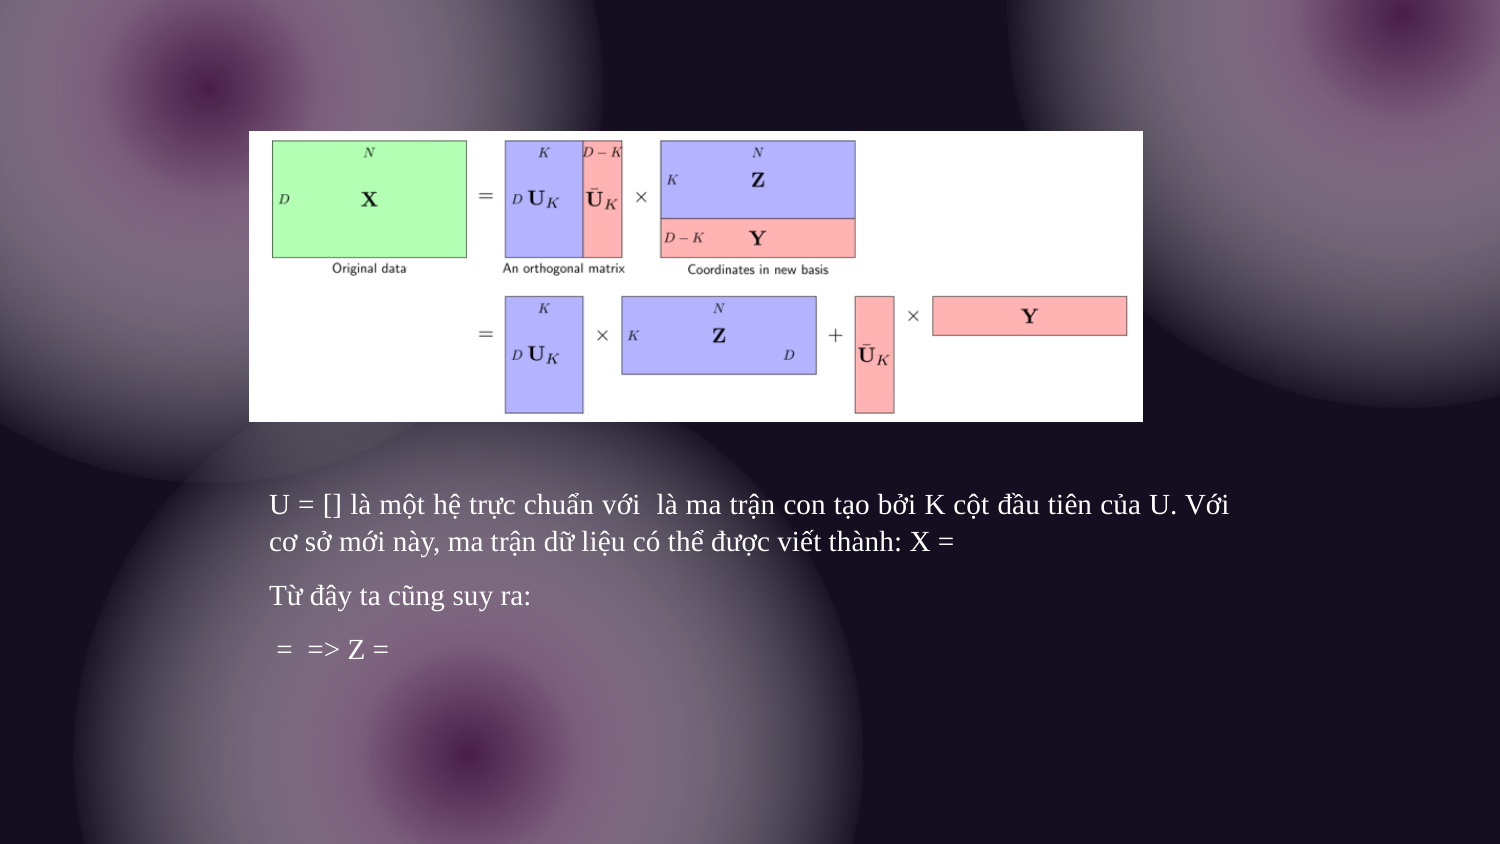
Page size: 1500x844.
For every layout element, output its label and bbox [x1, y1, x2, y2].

picture [248, 131, 1143, 423]
